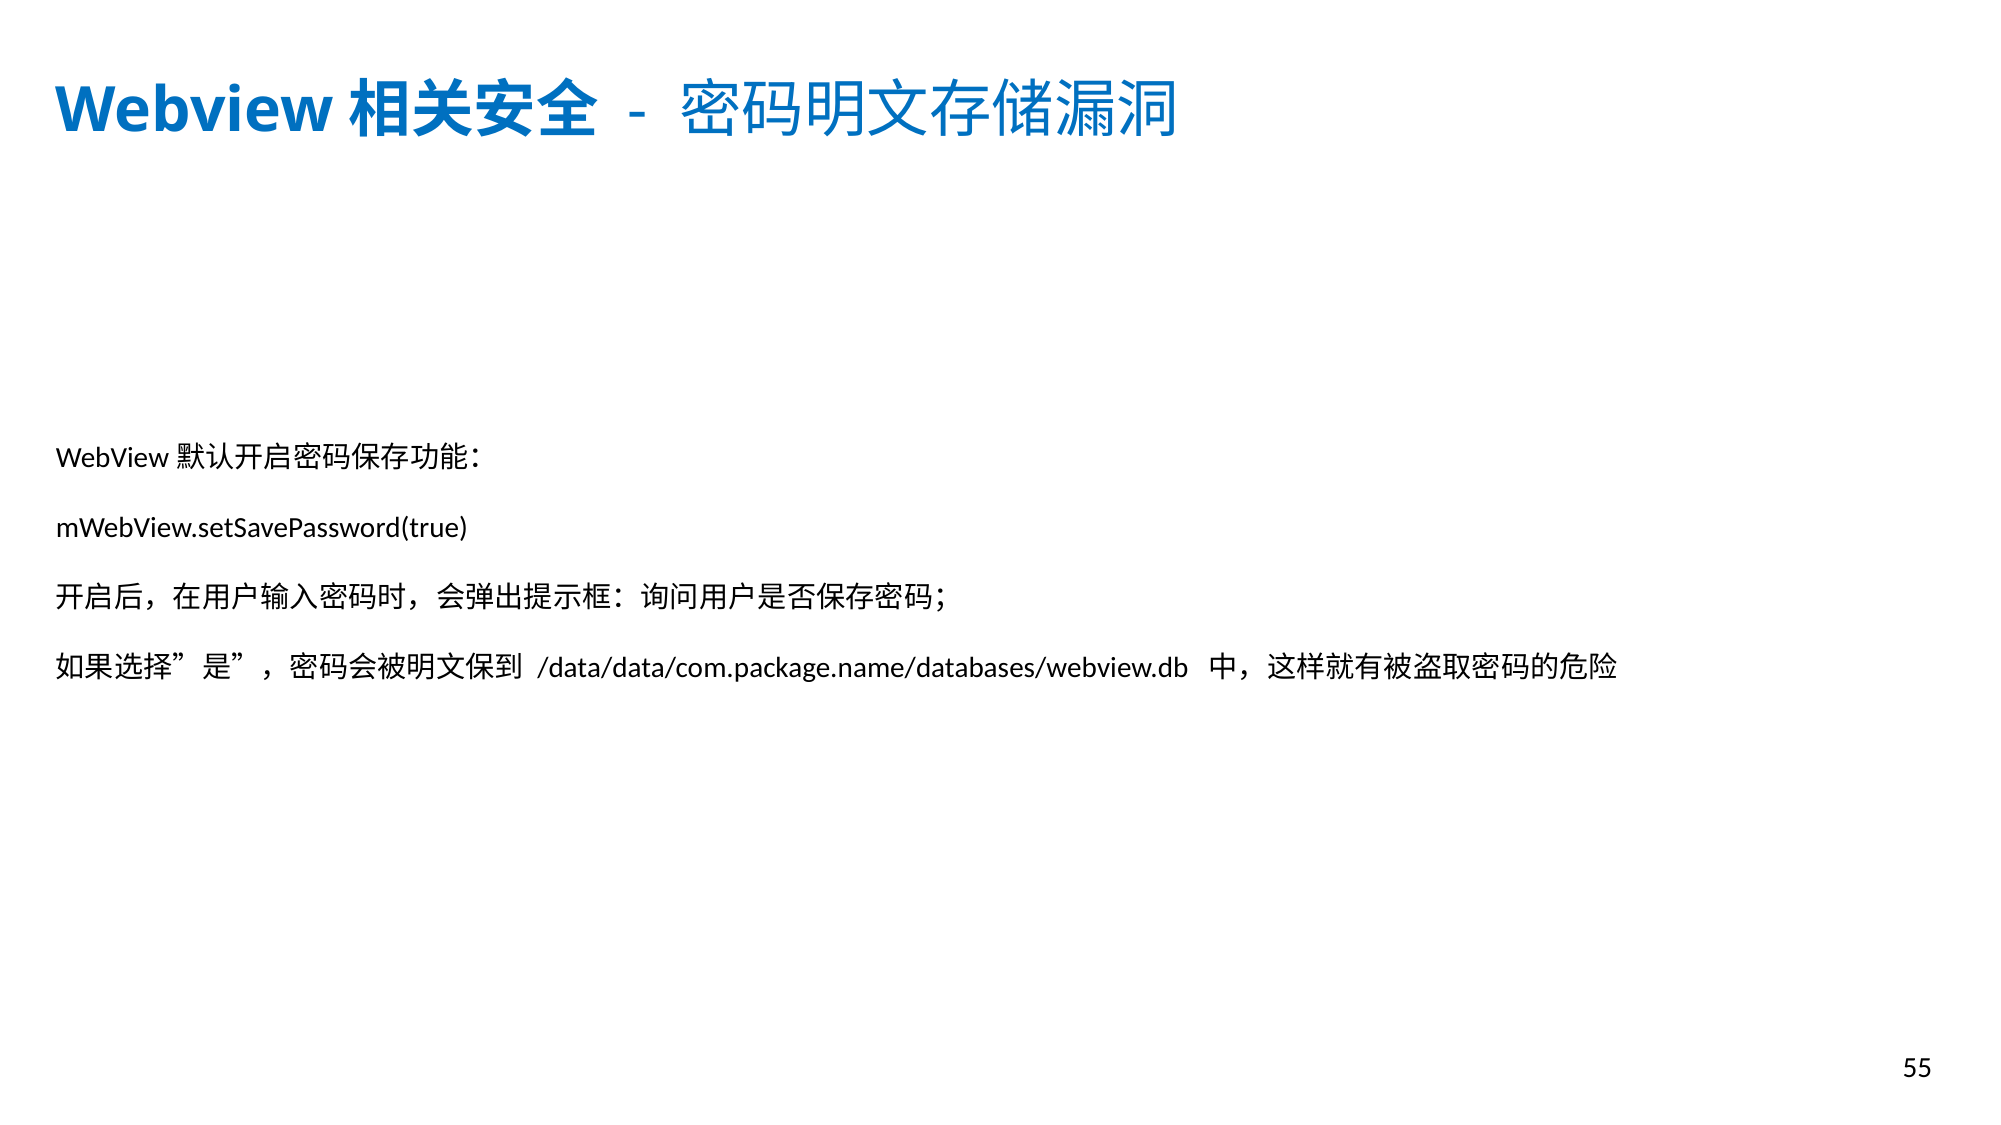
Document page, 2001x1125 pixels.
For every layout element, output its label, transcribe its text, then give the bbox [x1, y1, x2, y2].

slide_number 55 [1829, 1042, 1944, 1103]
text_box WebView默认开启密码保存功能： mWebView.setSavePassword(true) 开启后，在用户输入密码时，会弹出提示框：询问用户是否保存密码； 如果选择”是”，密码会被明文保到 /data/data/com.package.name/databases/webview.db 中，这样就有被盗取密码的危险 [40, 431, 1944, 691]
text_box Webview相关安全 - 密码明文存储漏洞 [40, 61, 1670, 151]
